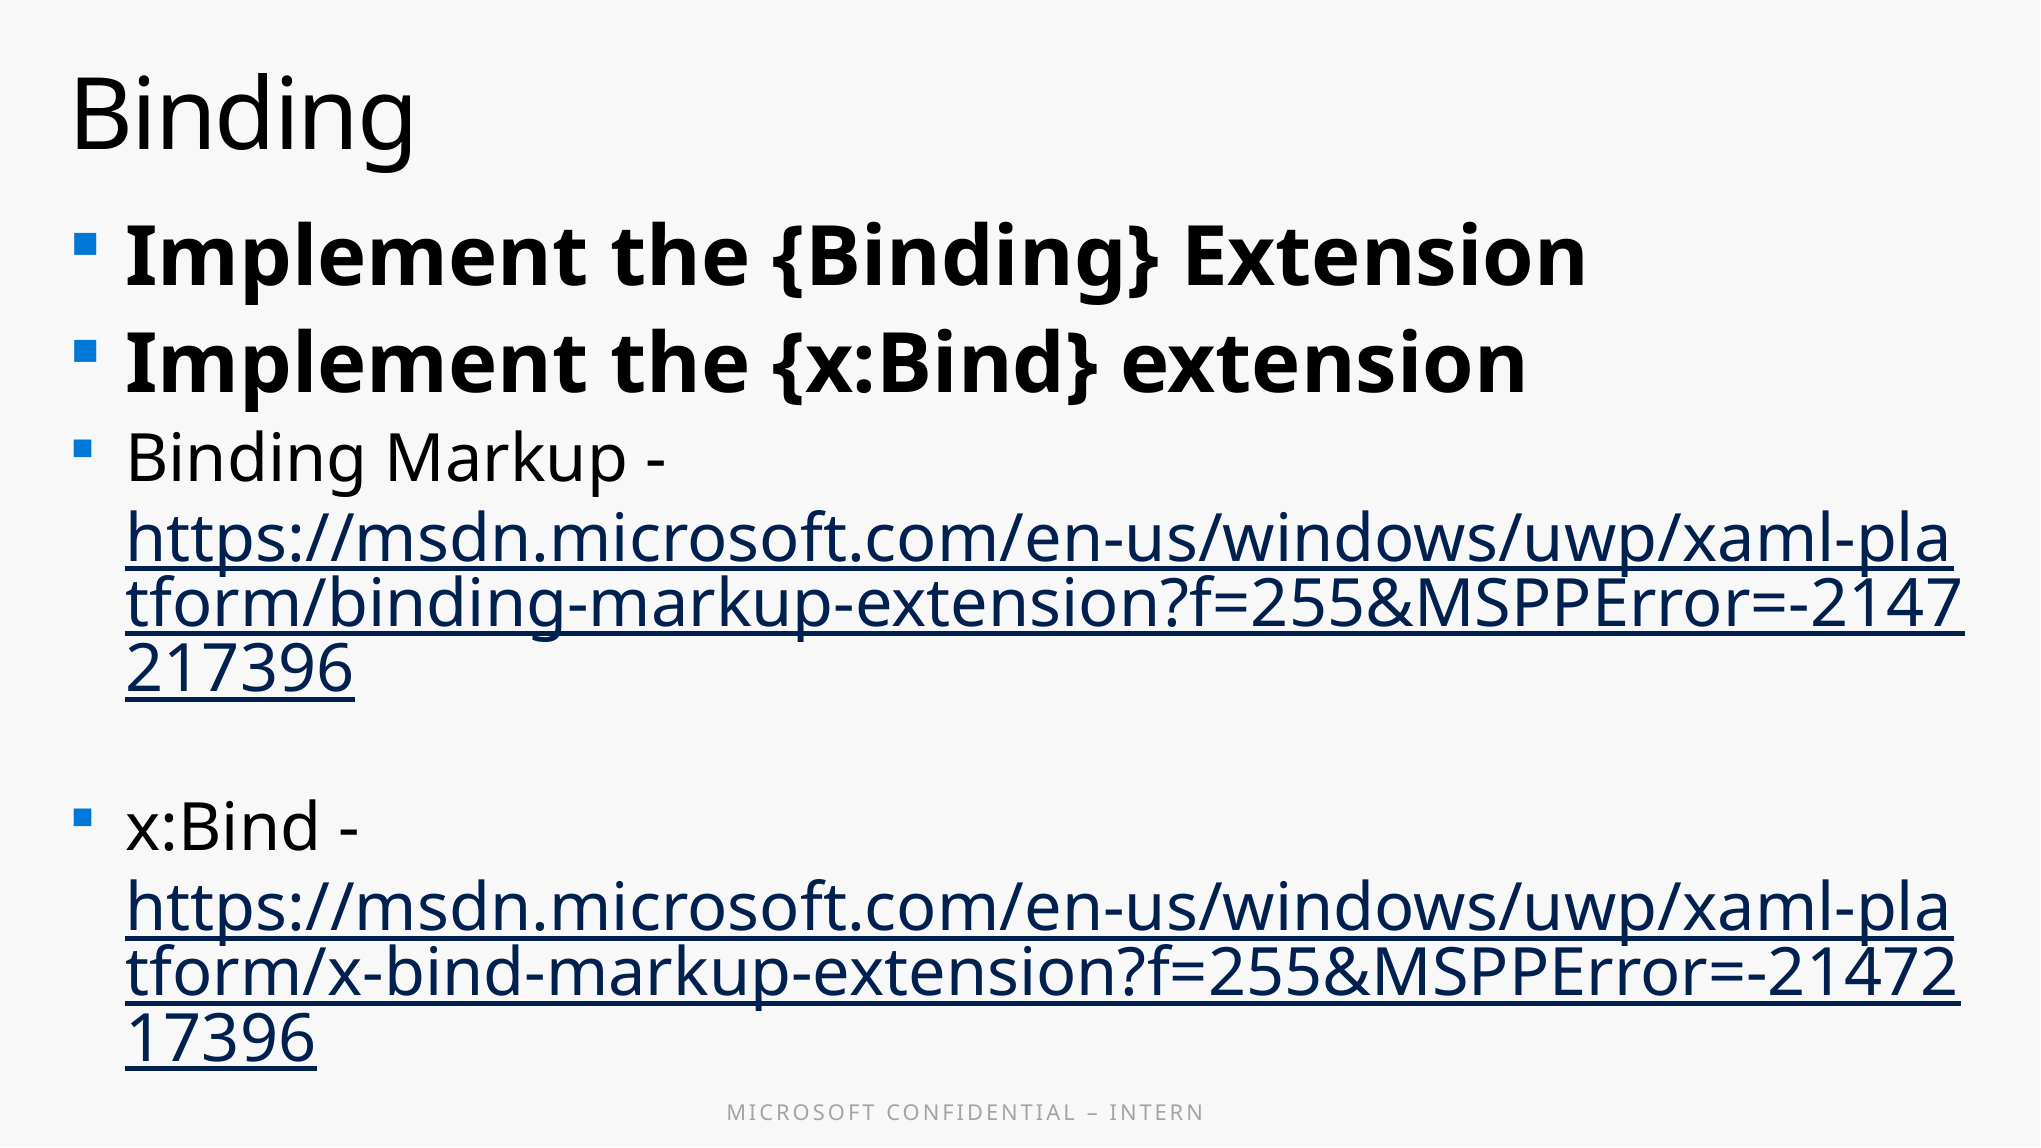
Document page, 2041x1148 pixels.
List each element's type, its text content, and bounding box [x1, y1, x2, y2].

title Binding [45, 48, 1996, 199]
list Implement the {Binding} Extension Implement the {x:Bind} extension Binding Markup - https://msdn.microsoft.com/en-us/windows/uwp/xaml-platform/binding-markup-extension?f=255&MSPPError=-2147217396 x:Bind - https://msdn.microsoft.com/en-us/windows/uwp/xaml-platform/x-bind-markup-extension?f=255&MSPPError=-2147217396 x:Bind markup extensions - https://msdn.microsoft.com/en-us/windows/uwp/xaml-platform/x-bind-markup-extension [45, 199, 1996, 1148]
